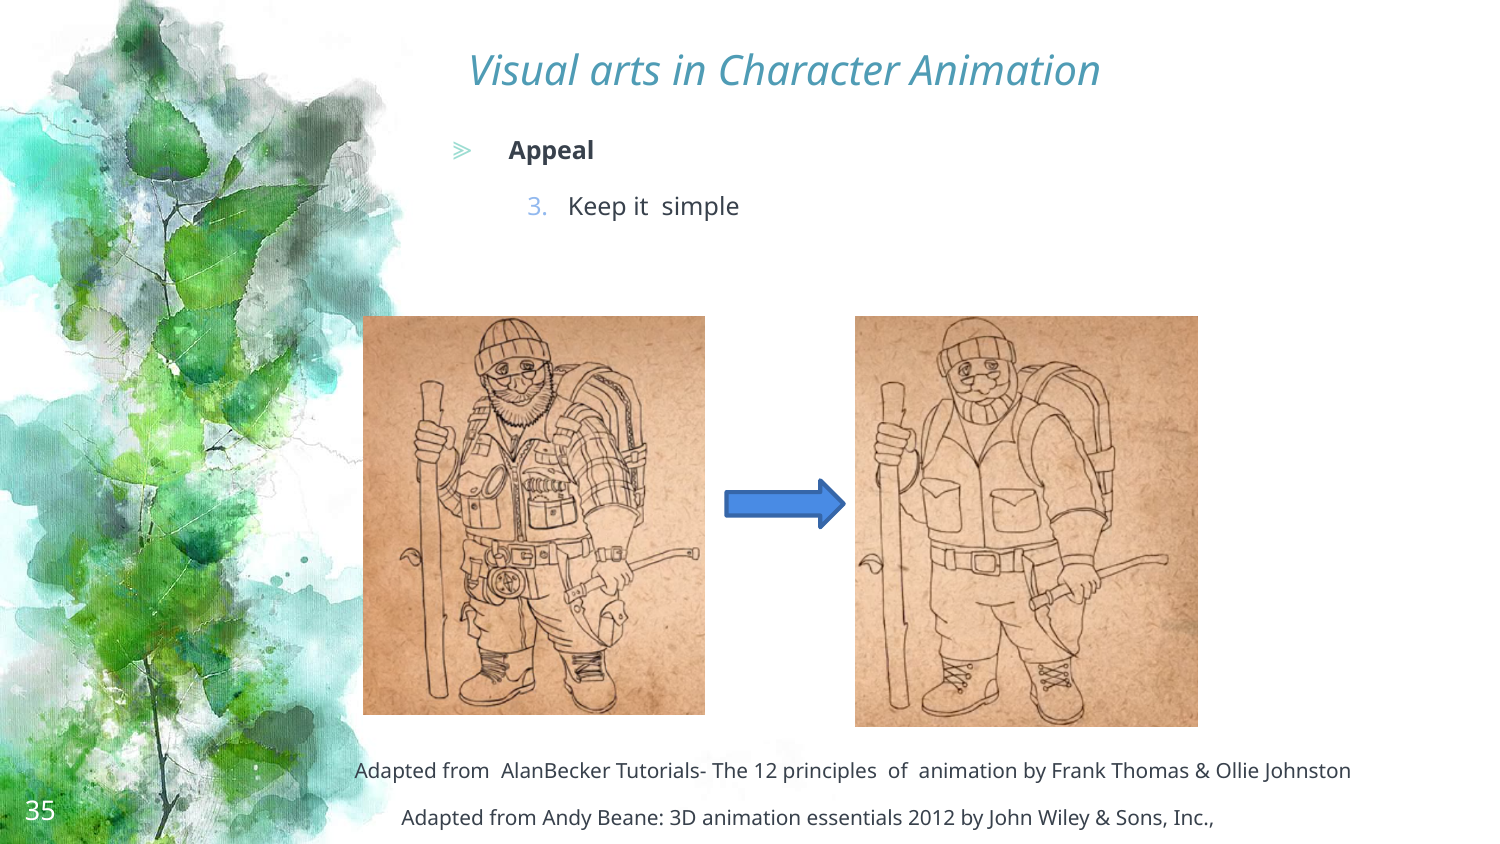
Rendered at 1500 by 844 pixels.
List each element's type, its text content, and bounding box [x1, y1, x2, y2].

text_box Adapted from Andy Beane: 3D animation essentials 2012 by John Wiley & Sons, Inc., [386, 796, 1278, 832]
slide_number 35 [24, 779, 115, 844]
title Visual arts in Character Animation [468, 33, 1425, 94]
picture [0, 0, 1500, 844]
text_box [724, 478, 846, 530]
text_box Adapted from AlanBecker Tutorials- The 12 principles of animation by Frank Thomas & Ollie Johnston [339, 750, 1465, 790]
list Appeal 3. Keep it simple [433, 100, 1442, 364]
